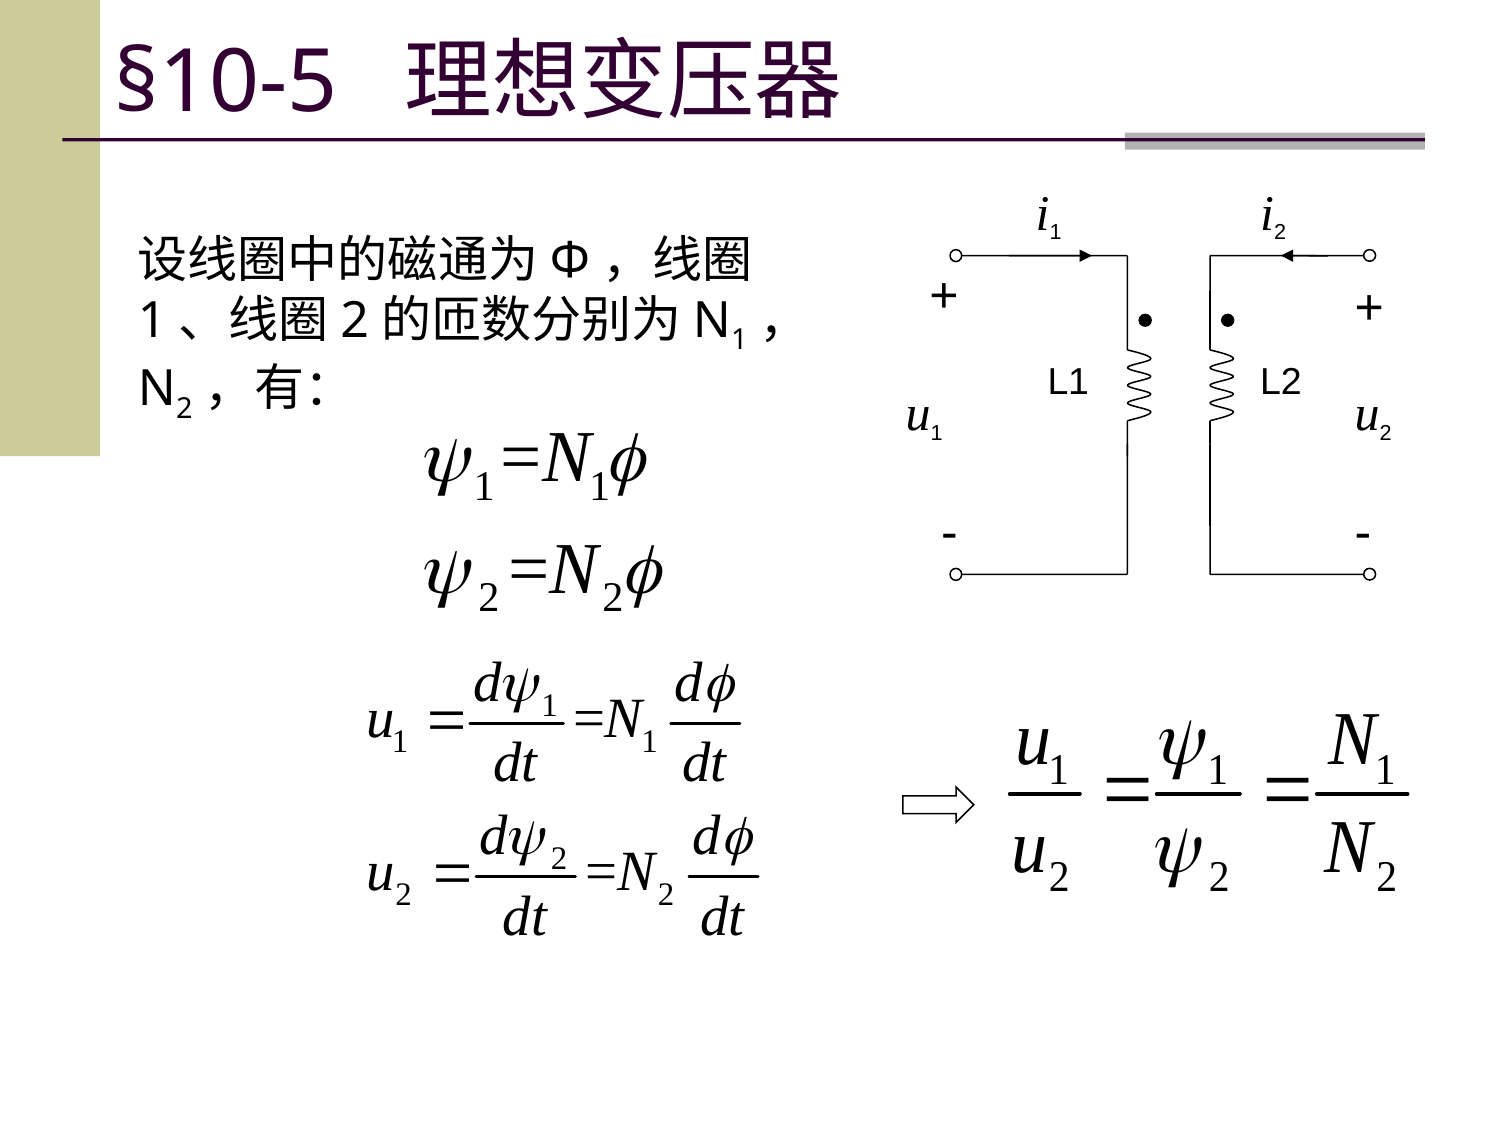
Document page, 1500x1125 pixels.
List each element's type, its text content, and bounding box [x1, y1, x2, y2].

text_box u2 [1339, 373, 1423, 452]
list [359, 644, 772, 949]
text_box + [914, 255, 998, 331]
text_box [1139, 314, 1152, 327]
text_box [902, 787, 974, 823]
text_box u1 [890, 373, 974, 452]
text_box 设线圈中的磁通为Φ，线圈1、线圈2的匝数分别为N1，N2，有： [123, 219, 856, 432]
text_box [1209, 349, 1234, 421]
text_box i1 [1020, 172, 1104, 252]
text_box [1281, 256, 1294, 262]
text_box [1363, 568, 1376, 581]
text_box [1127, 350, 1151, 421]
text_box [997, 692, 1425, 908]
text_box [950, 568, 962, 581]
text_box + [1339, 267, 1423, 342]
text_box - [926, 491, 1009, 567]
text_box L1 [1032, 349, 1116, 410]
text_box i2 [1245, 172, 1329, 252]
text_box L2 [1245, 349, 1328, 410]
text_box - [1339, 491, 1423, 567]
text_box [1221, 314, 1234, 327]
text_box [950, 249, 962, 255]
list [418, 408, 682, 629]
text_box [1363, 249, 1376, 262]
text_box §10-5 理想变压器 [99, 30, 1425, 123]
text_box [1009, 252, 1092, 262]
